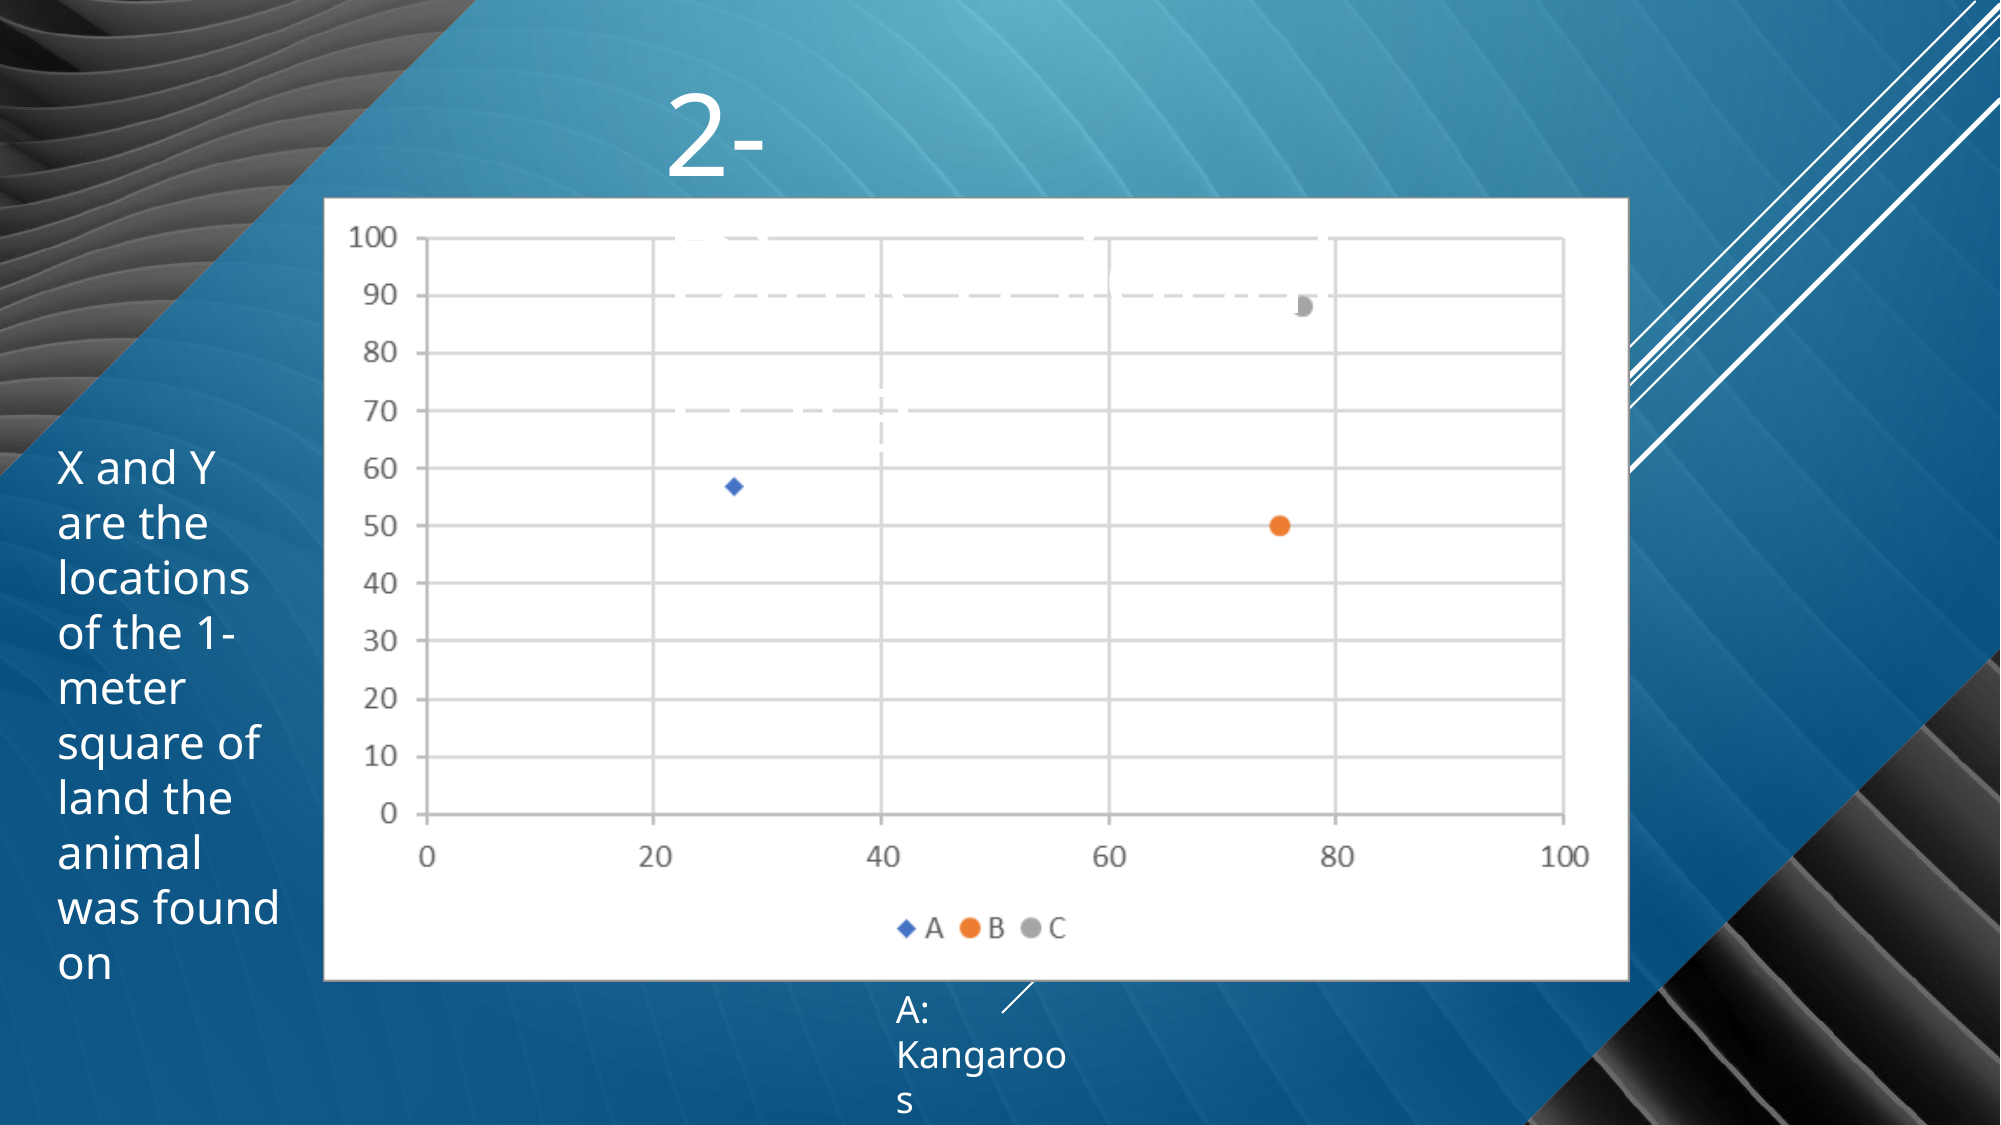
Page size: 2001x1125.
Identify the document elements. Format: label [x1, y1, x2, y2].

picture [0, 0, 2000, 1125]
text_box [1002, 1, 2000, 1013]
